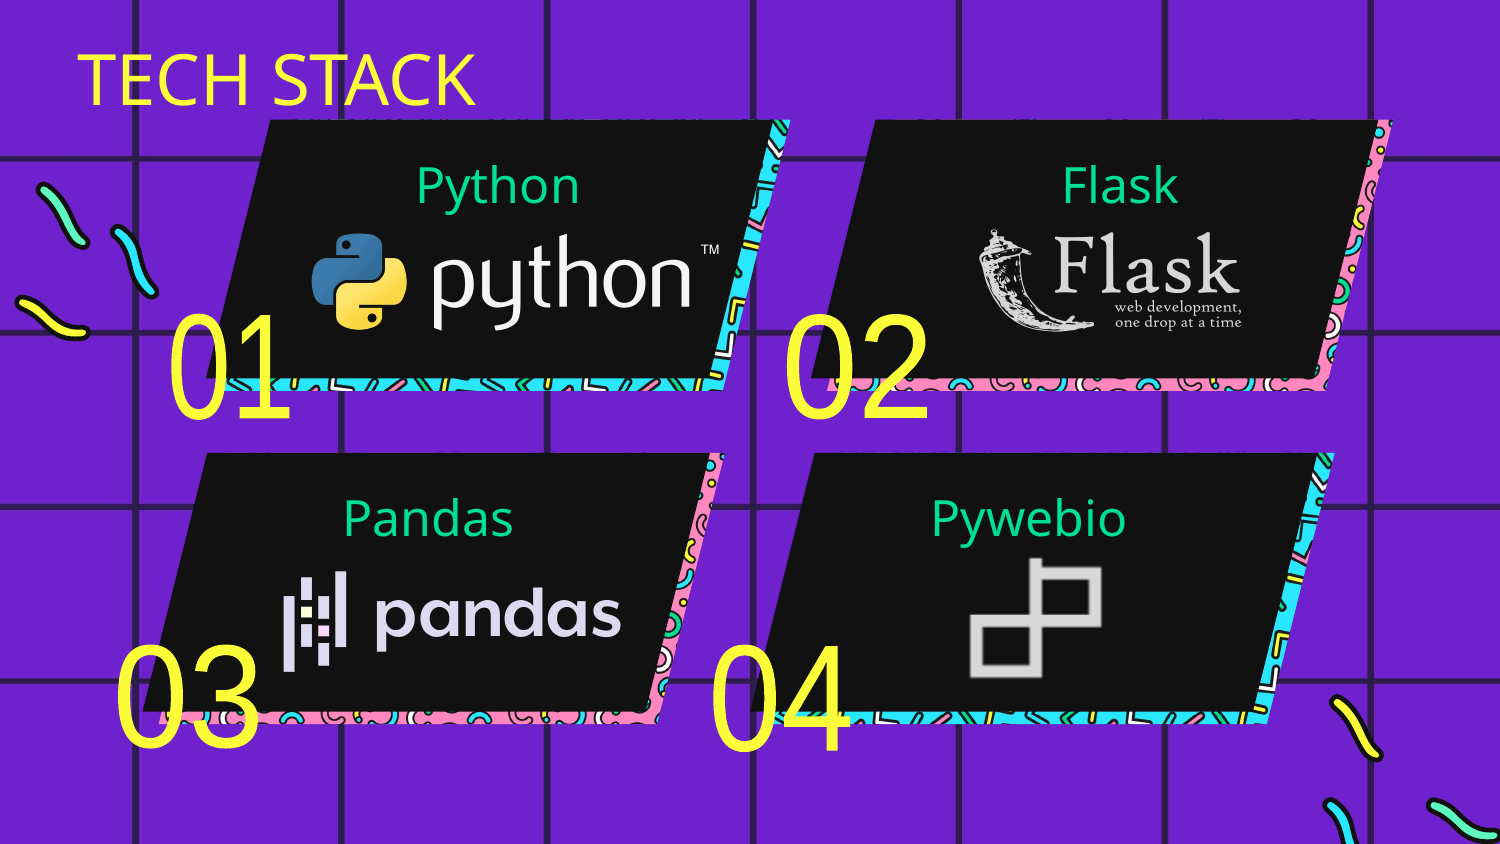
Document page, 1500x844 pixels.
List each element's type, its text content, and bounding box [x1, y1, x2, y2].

text_box TECH STACK [56, 14, 498, 140]
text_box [142, 452, 726, 725]
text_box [205, 119, 791, 392]
picture [0, 0, 1500, 844]
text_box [749, 452, 1335, 725]
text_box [810, 119, 1394, 392]
